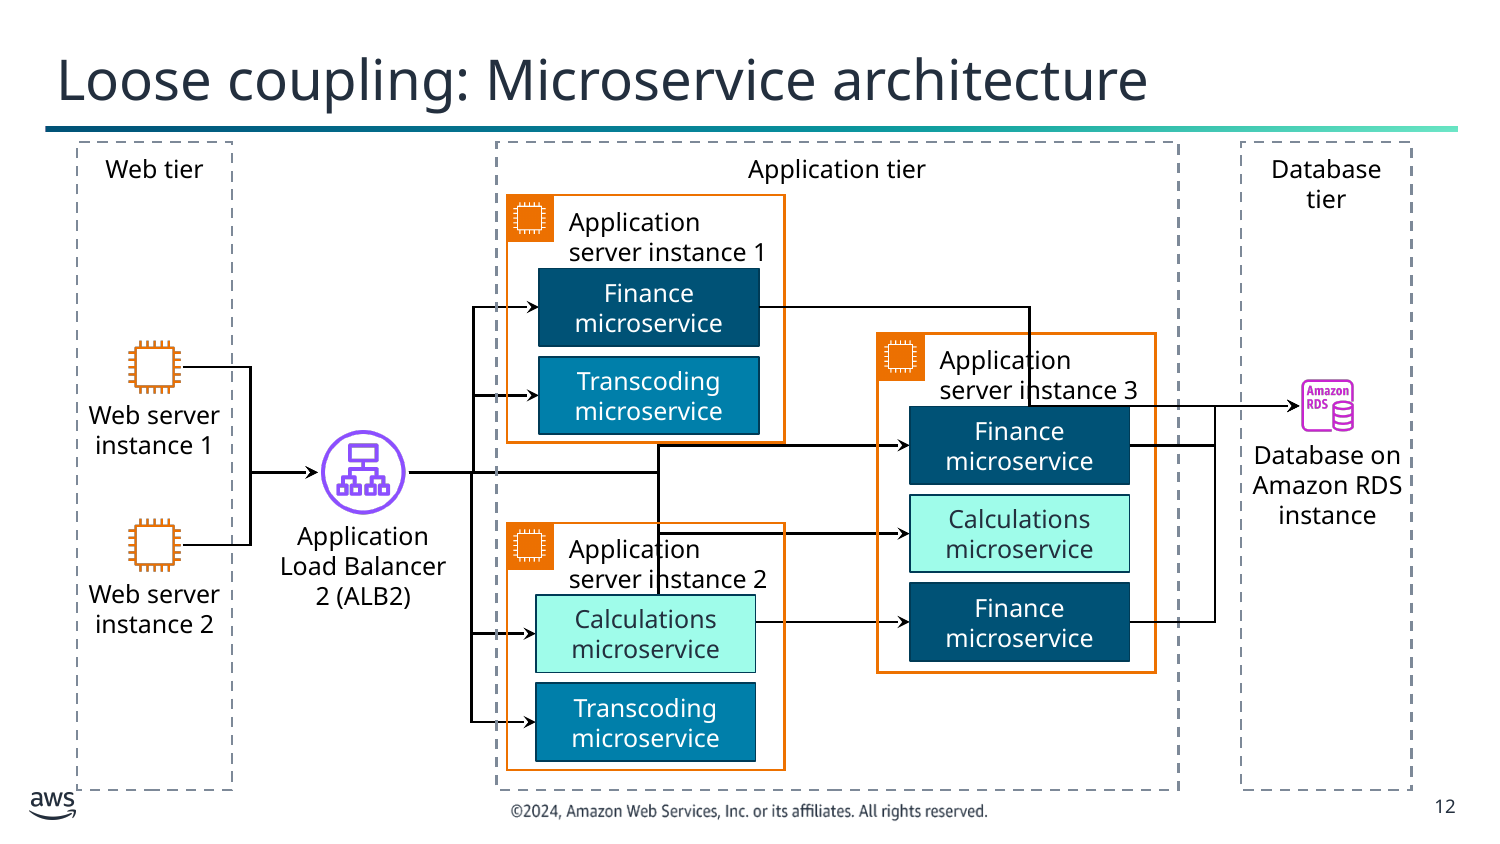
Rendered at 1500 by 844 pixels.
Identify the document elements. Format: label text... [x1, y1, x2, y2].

picture [535, 126, 1458, 132]
picture [465, 795, 1034, 829]
slide_number ‹#› [1396, 793, 1456, 822]
picture [29, 792, 76, 820]
title Loose coupling: Microservice architecture [45, 37, 1456, 128]
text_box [76, 141, 1421, 791]
